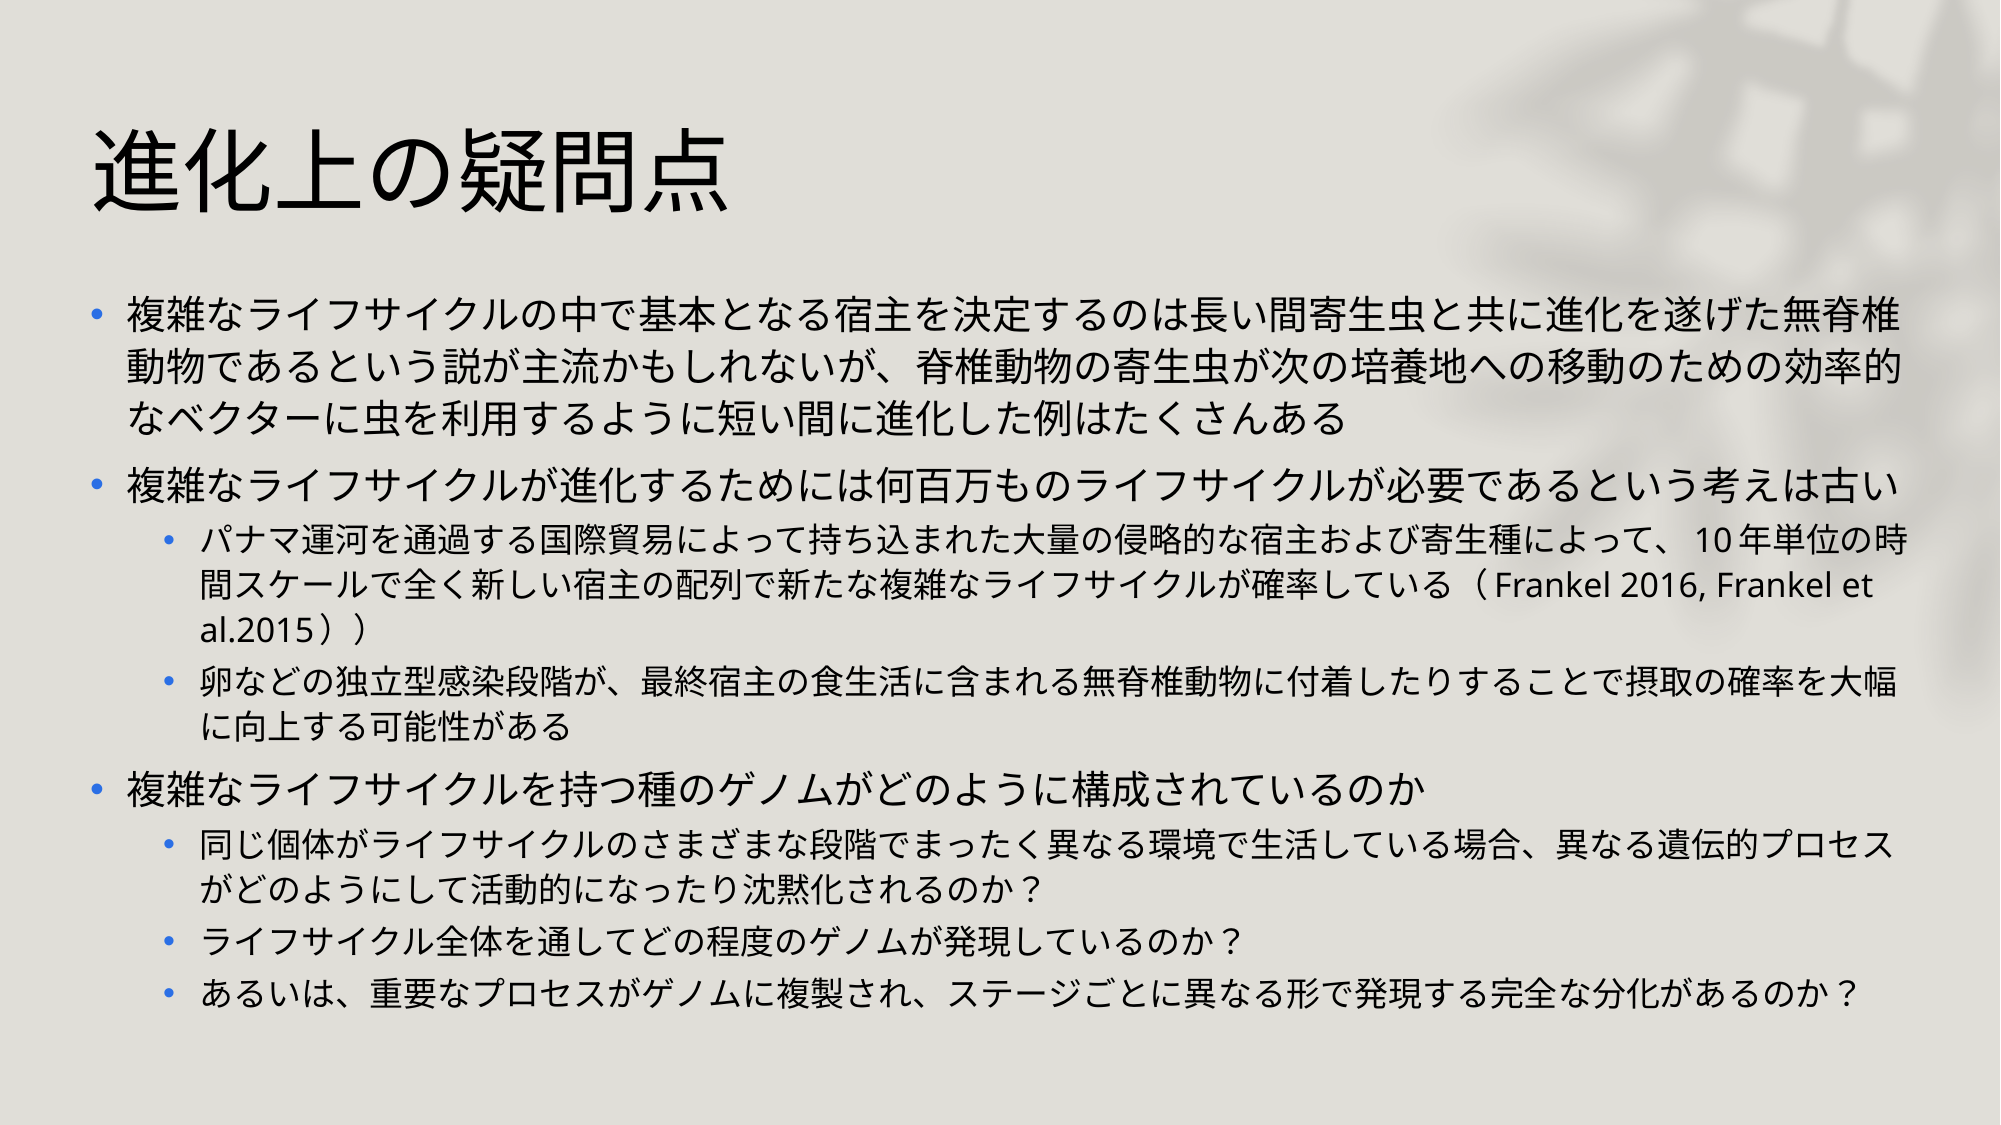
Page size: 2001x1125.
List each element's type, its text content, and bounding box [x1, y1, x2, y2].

title 進化上の疑問点 [75, 60, 1863, 278]
list 複雑なライフサイクルの中で基本となる宿主を決定するのは長い間寄生虫と共に進化を遂げた無脊椎動物であるという説が主流かもしれないが、脊椎動物の寄生虫が次の培養地への移動のための効率的なベクターに虫を利用するように短い間に進化した例はたくさんある 複雑なライフサイクルが進化するためには何百万ものライフサイクルが必要であるという考えは古い パナマ運河を通過する国際貿易によって持ち込まれた大量の侵略的な宿主および寄生種によって、10年単位の時間スケールで全く新しい宿主の配列で新たな複雑なライフサイクルが確率している（Frankel 2016, Frankel et al.2015）） 卵などの独立型感染段階が、最終宿主の食生活に含まれる無脊椎動物に付着したりすることで摂取の確率を大幅に向上する可能性がある 複雑なライフサイクルを持つ種のゲノムがどのように構成されているのか 同じ個体がライフサイクルのさまざまな段階でまったく異なる環境で生活している場合、異なる遺伝的プロセスがどのようにして活動的になったり沈黙化されるのか？ ライフサイクル全体を通してどの程度のゲノムが発現しているのか？ あるいは、重要なプロセスがゲノムに複製され、ステージごとに異なる形で発現する完全な分化があるのか？ [75, 277, 1925, 1092]
